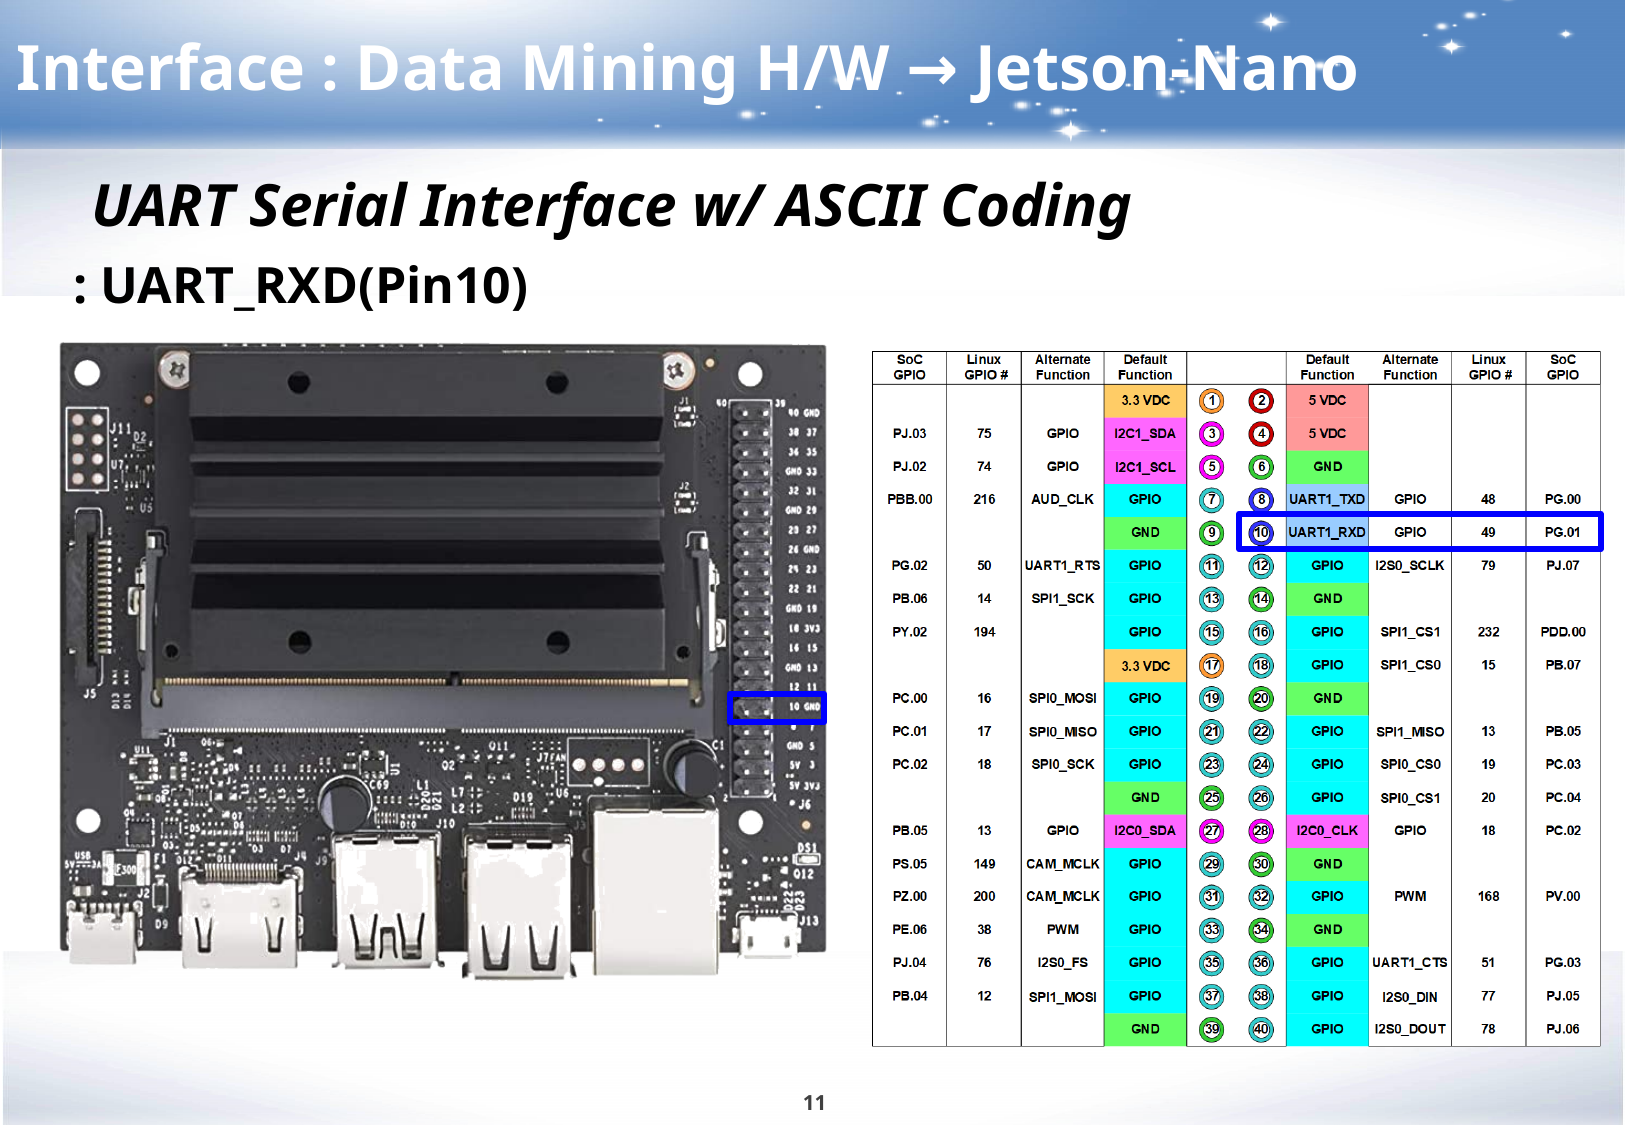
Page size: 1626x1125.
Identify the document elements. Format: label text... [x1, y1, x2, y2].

picture [2, 337, 1625, 1125]
text_box : UART_RXD(Pin10) [58, 246, 544, 321]
title Interface : Data Mining H/W → Jetson-Nano [2, 19, 1625, 112]
text_box 11 [639, 1082, 990, 1118]
text_box UART Serial Interface w/ ASCII Coding [76, 160, 1148, 246]
picture [0, 0, 1625, 296]
